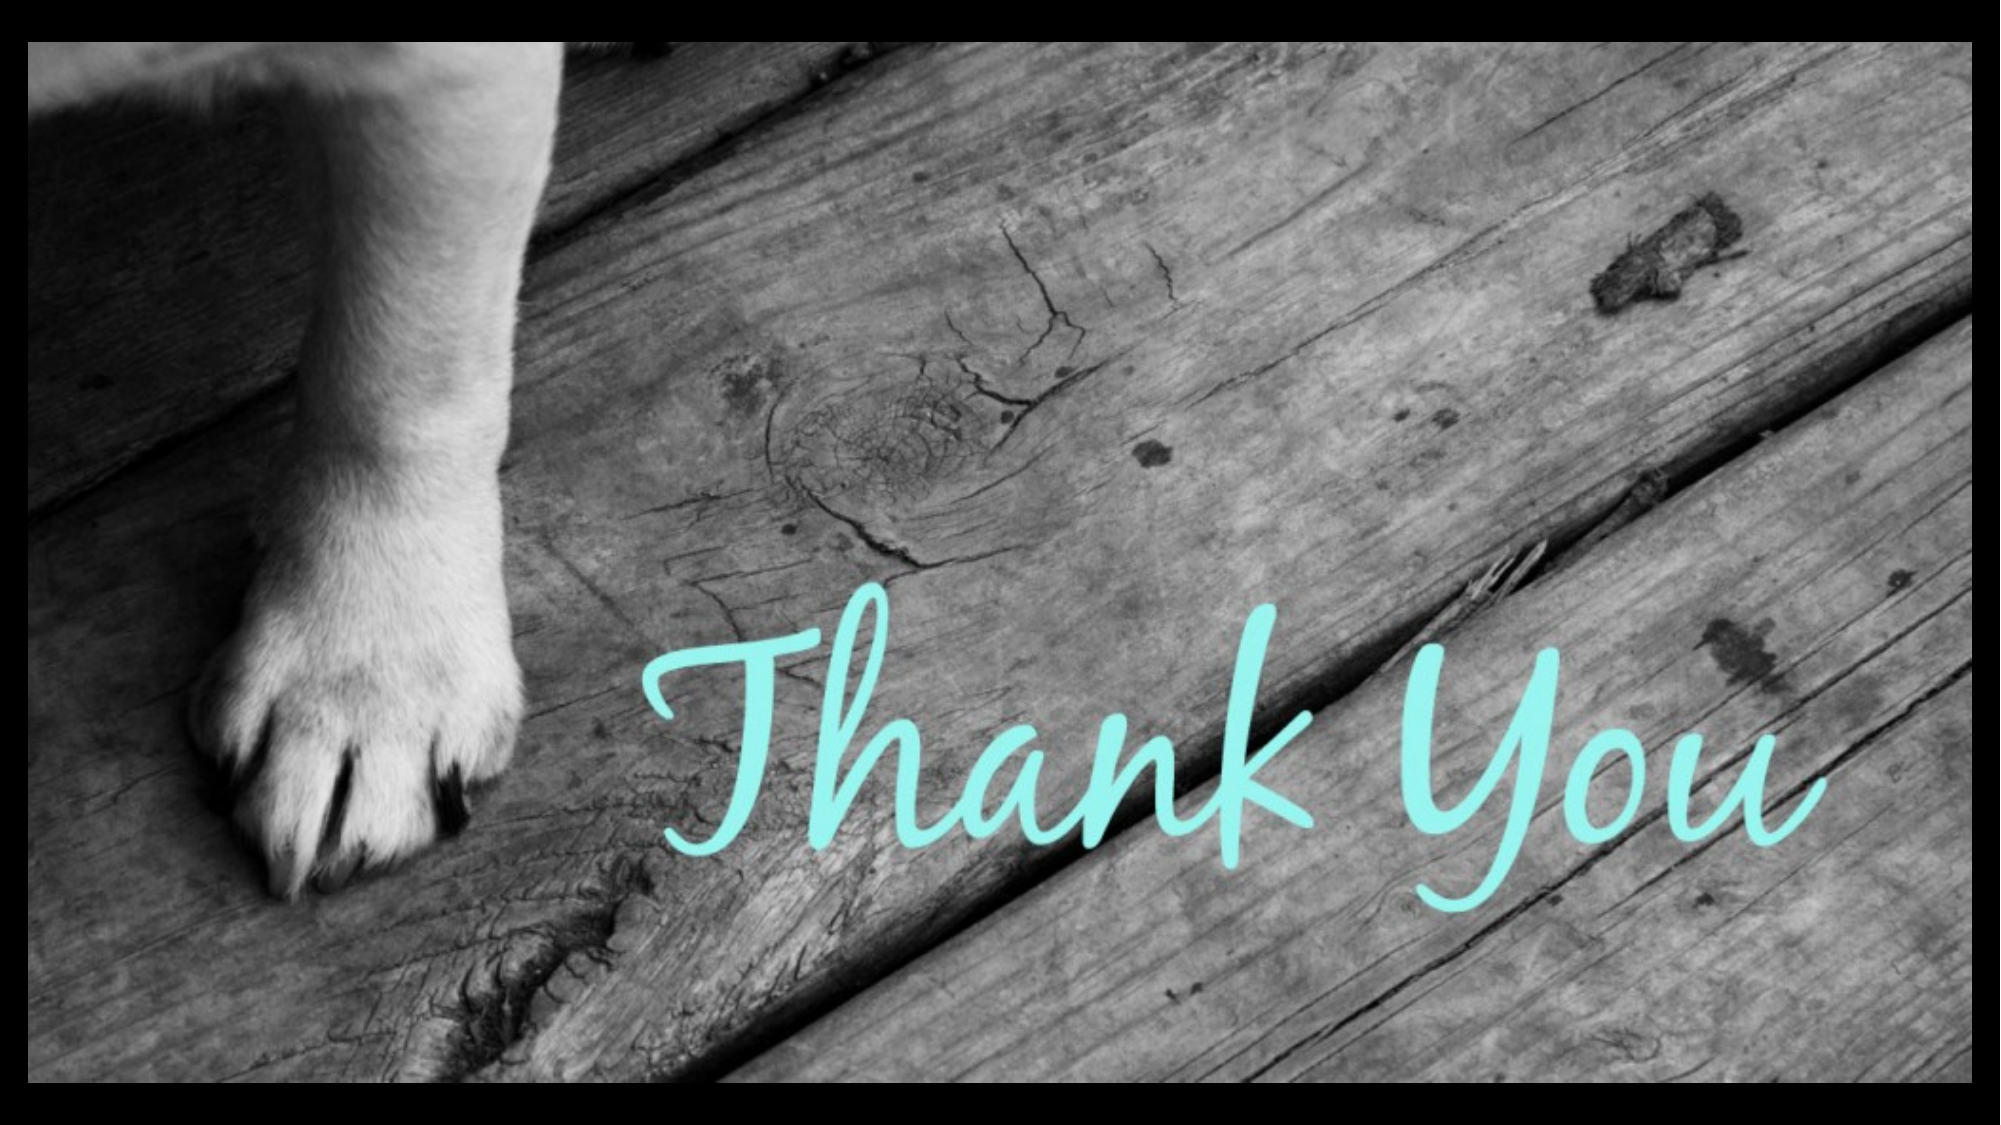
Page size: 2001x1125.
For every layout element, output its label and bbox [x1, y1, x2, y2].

list [28, 42, 1972, 1083]
